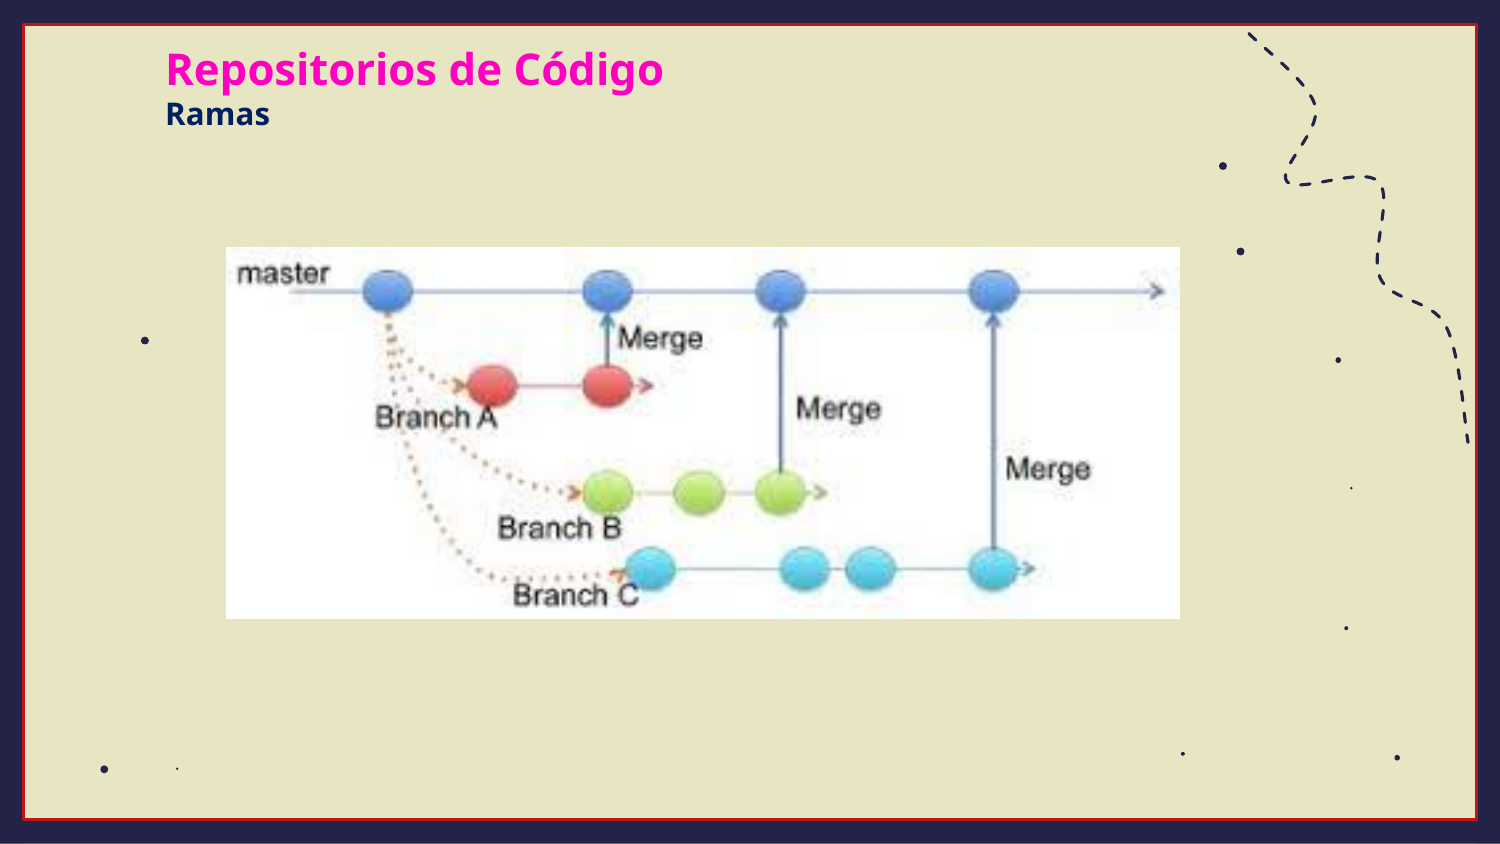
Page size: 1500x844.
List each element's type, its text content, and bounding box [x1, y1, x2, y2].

text_box Repositorios de Código Ramas [150, 34, 915, 139]
picture [226, 247, 1180, 619]
